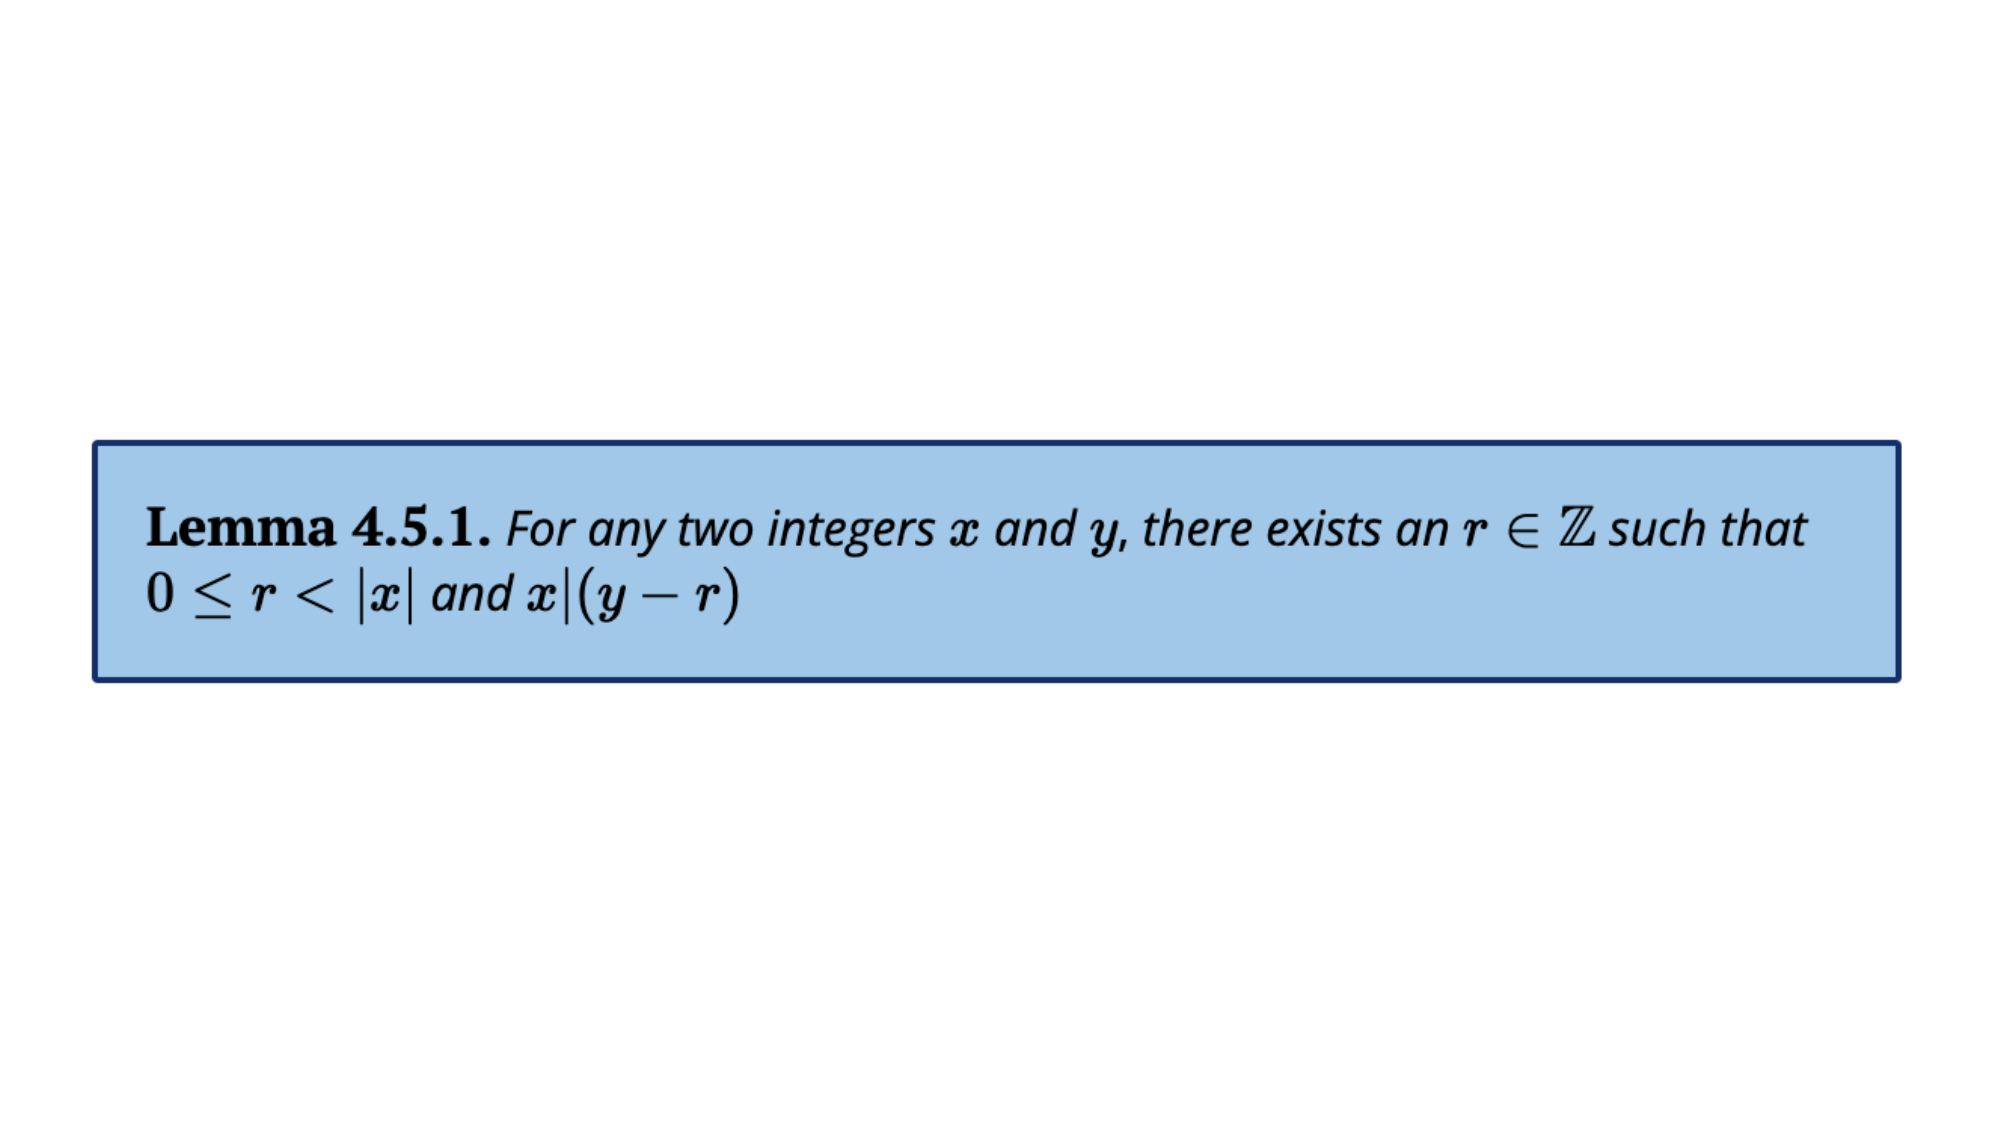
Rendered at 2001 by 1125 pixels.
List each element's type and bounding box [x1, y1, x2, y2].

picture [70, 418, 1930, 707]
